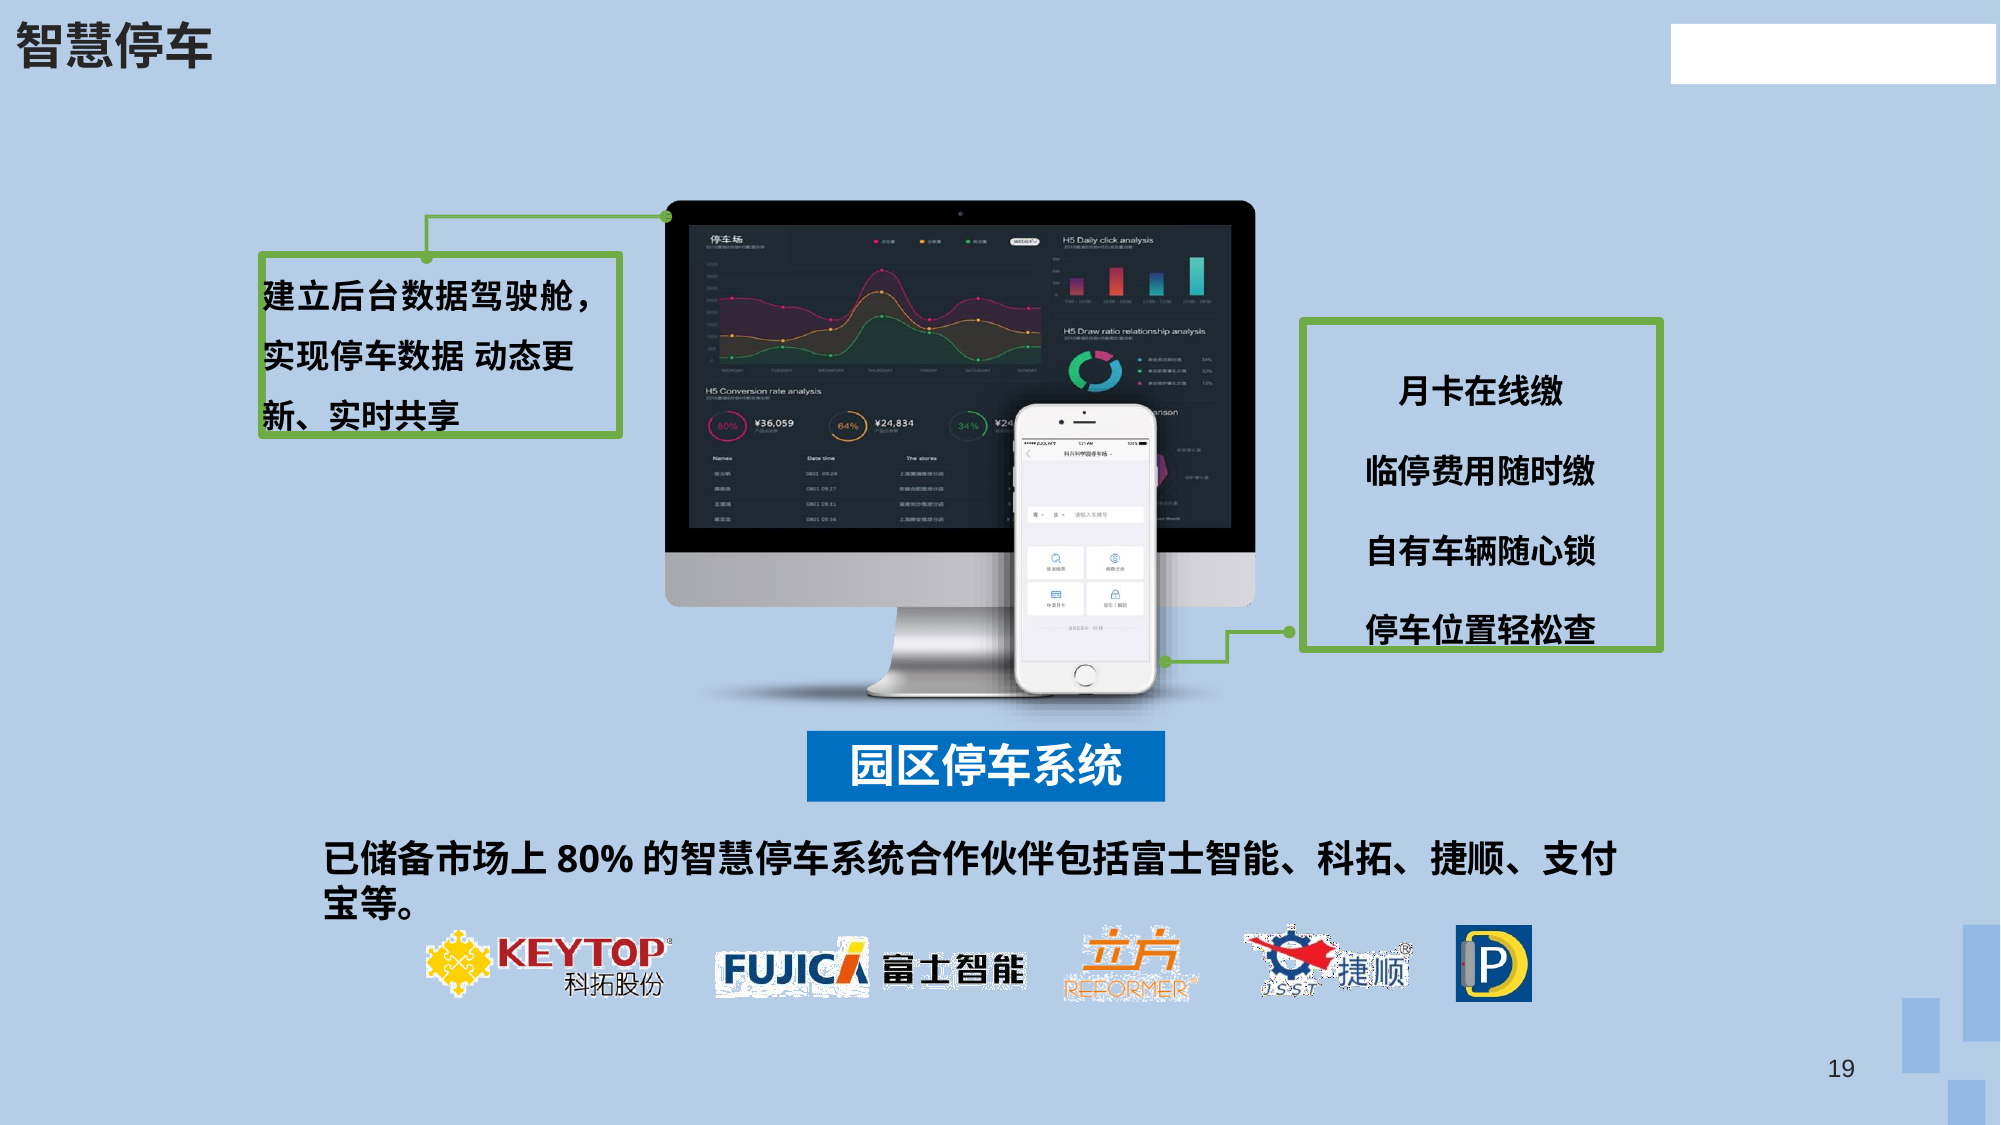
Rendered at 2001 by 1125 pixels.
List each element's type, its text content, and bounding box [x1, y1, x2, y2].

text_box 园区停车系统 已储备市场上80%的智慧停车系统合作伙伴包括富士智能、科拓、捷顺、支付宝等。 [320, 734, 1719, 926]
text_box [1006, 403, 1166, 702]
text_box [962, 359, 1208, 746]
text_box 月卡在线缴 临停费用随时缴 自有车辆随心锁 停车位置轻松查 [1302, 320, 1661, 650]
text_box 建立后台数据驾驶舱，实现停车数据 动态更新、实时共享 [262, 254, 620, 436]
text_box [807, 730, 962, 734]
text_box [664, 200, 1256, 709]
text_box 智慧停车 [12, 12, 522, 75]
text_box [640, 860, 1114, 1071]
text_box [1159, 625, 1296, 668]
slide_number 19 [1412, 741, 1856, 1125]
text_box [1063, 925, 1202, 1002]
text_box [1670, 23, 1997, 85]
text_box [421, 210, 673, 254]
text_box [426, 930, 673, 1002]
text_box [1243, 924, 1412, 999]
